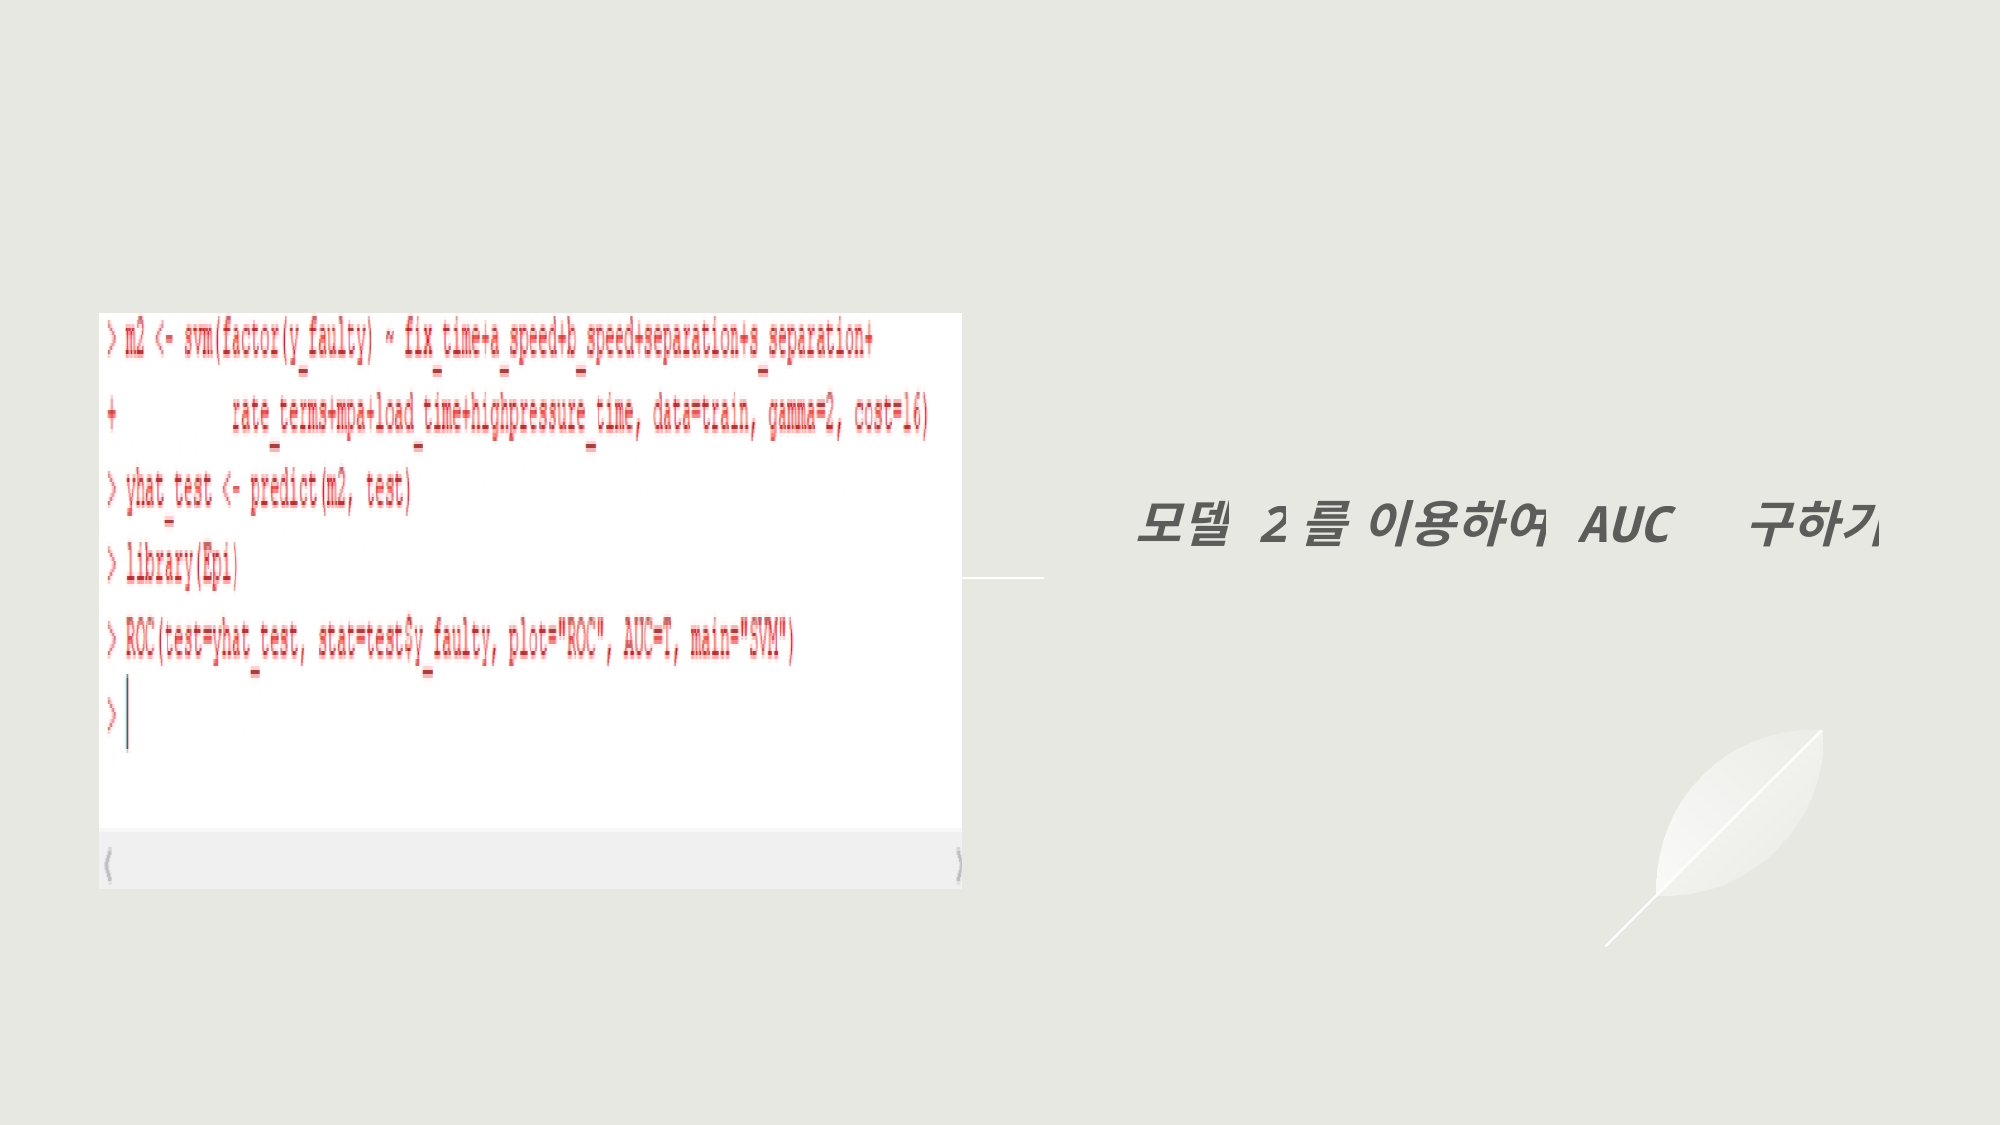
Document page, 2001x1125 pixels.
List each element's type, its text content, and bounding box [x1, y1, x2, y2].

picture [99, 312, 962, 889]
subtitle 모델 2를 이용하여 AUC 구하기 [1100, 470, 1900, 655]
